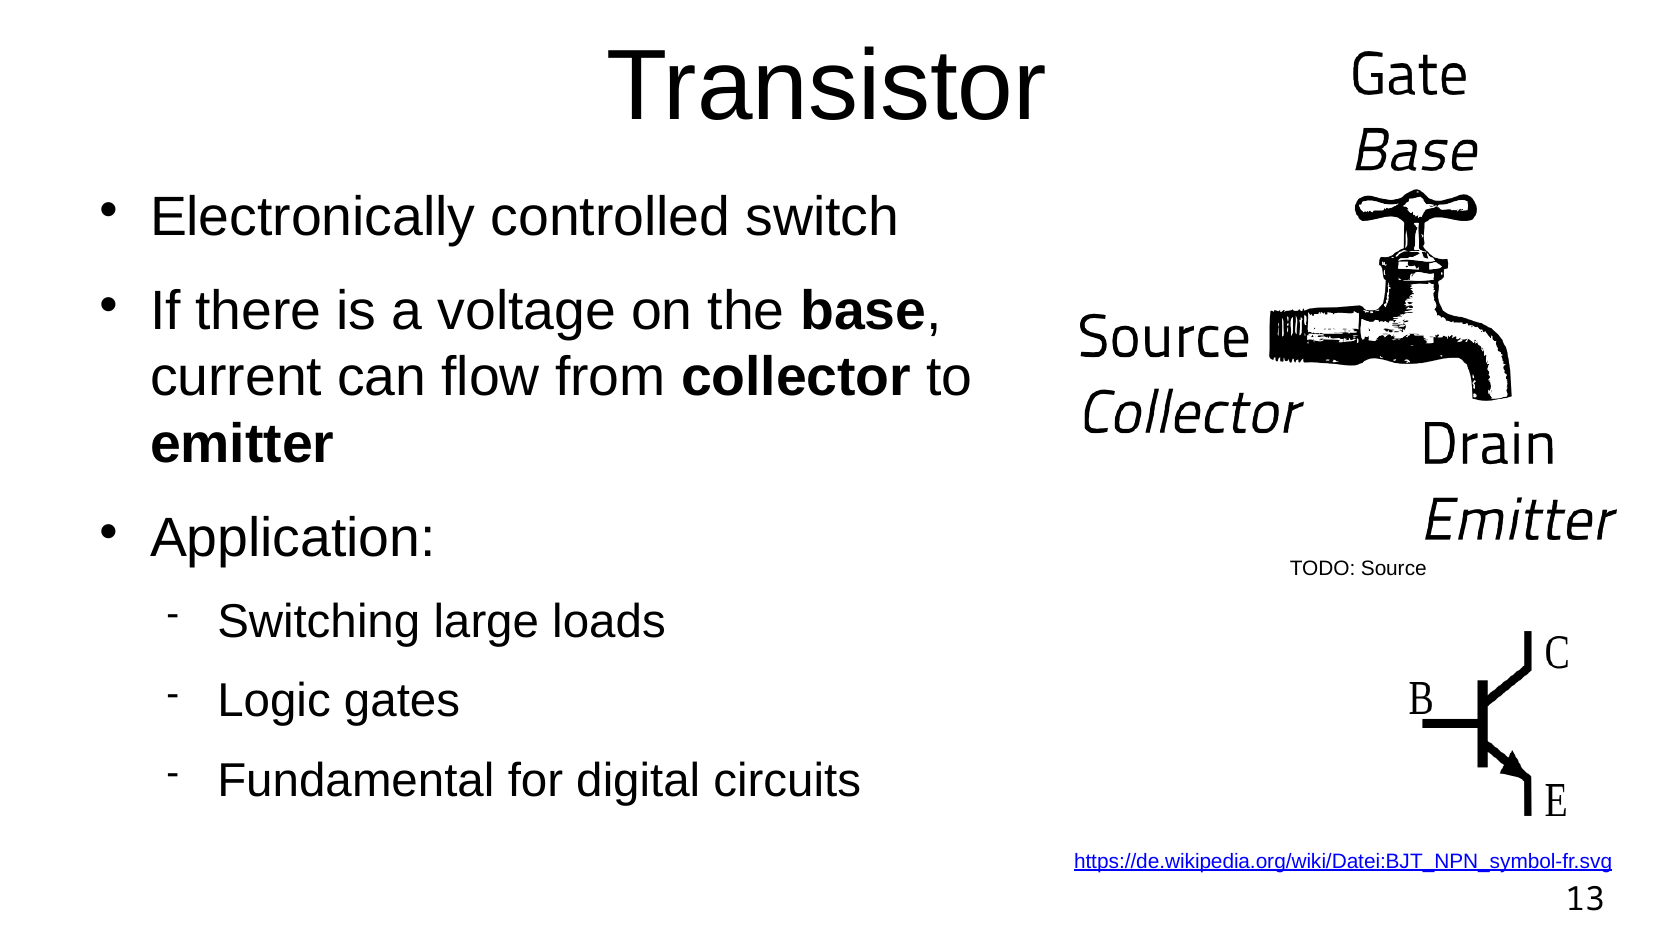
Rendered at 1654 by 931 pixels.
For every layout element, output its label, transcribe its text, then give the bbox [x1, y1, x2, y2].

picture [1079, 51, 1617, 541]
text_box TODO: Source [1274, 549, 1470, 587]
picture [1407, 624, 1572, 826]
text_box https://de.wikipedia.org/wiki/Datei:BJT_NPN_symbol-fr.svg [1059, 840, 1635, 880]
text_box Transistor [82, 19, 1571, 140]
text_box Electronically controlled switch If there is a voltage on the base, current can flow from collector to emitter Application: Switching large loads Logic gates Fundamental for digital circuits [82, 179, 1065, 810]
